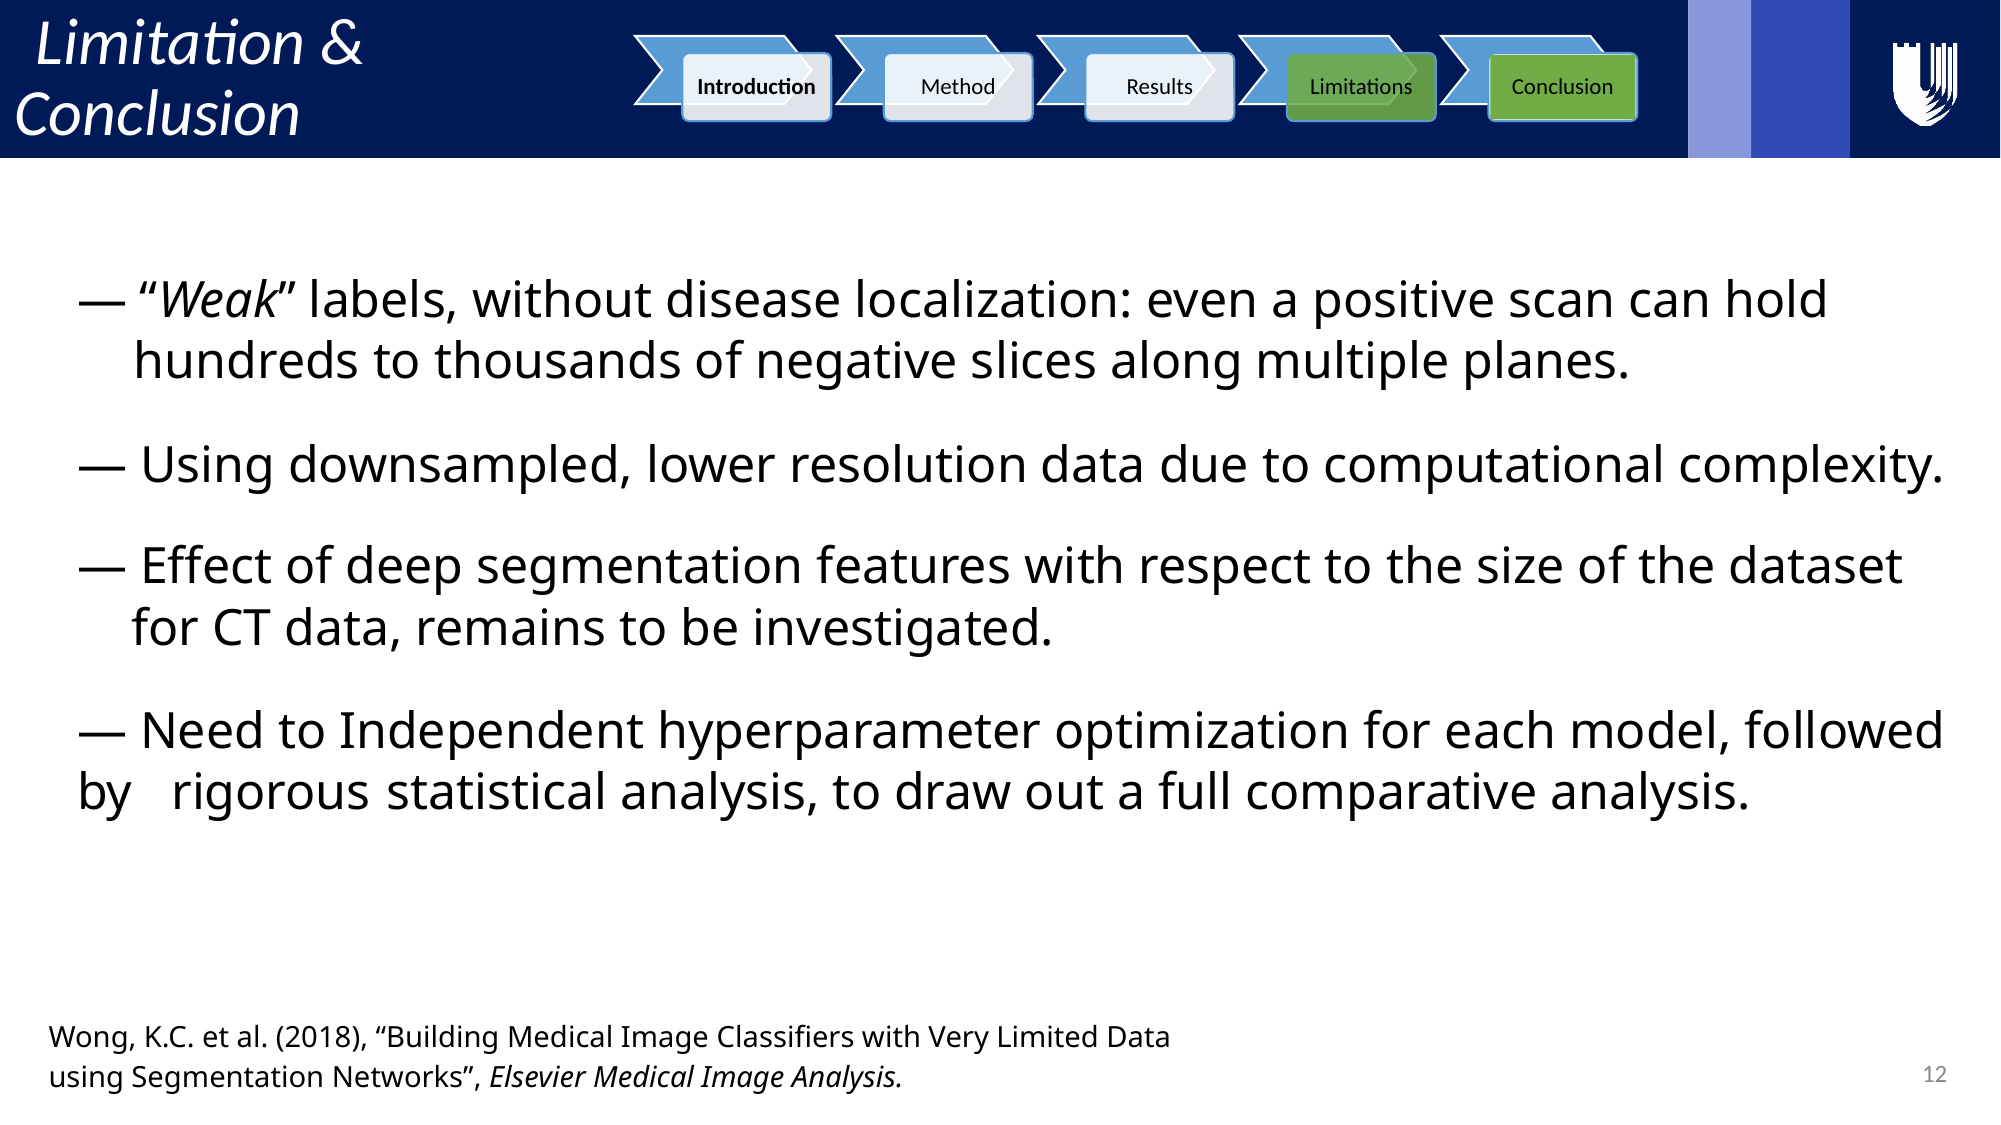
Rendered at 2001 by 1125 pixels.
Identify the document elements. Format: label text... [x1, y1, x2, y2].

slide_number 12 [1512, 1043, 1963, 1103]
text_box [62, 241, 1209, 327]
picture [1891, 42, 1960, 126]
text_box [634, 35, 1638, 122]
text_box Wong, K.C. et al. (2018), “Building Medical Image Classifiers with Very Limited Data using Segmentation Networks”, Elsevier Medical Image Analysis. [33, 998, 1883, 1095]
text_box — “Weak” labels, without disease localization: even a positive scan can hold hundreds to thousands of negative slices along multiple planes. — Using downsampled, lower resolution data due to computational complexity. — Effect of deep segmentation features with respect to the size of the dataset for CT data, remains to be investigated. — Need to Independent hyperparameter optimization for each model, followed by rigorous statistical analysis, to draw out a full comparative analysis. [62, 266, 1980, 1043]
title Limitation & Conclusion [0, 0, 1689, 158]
